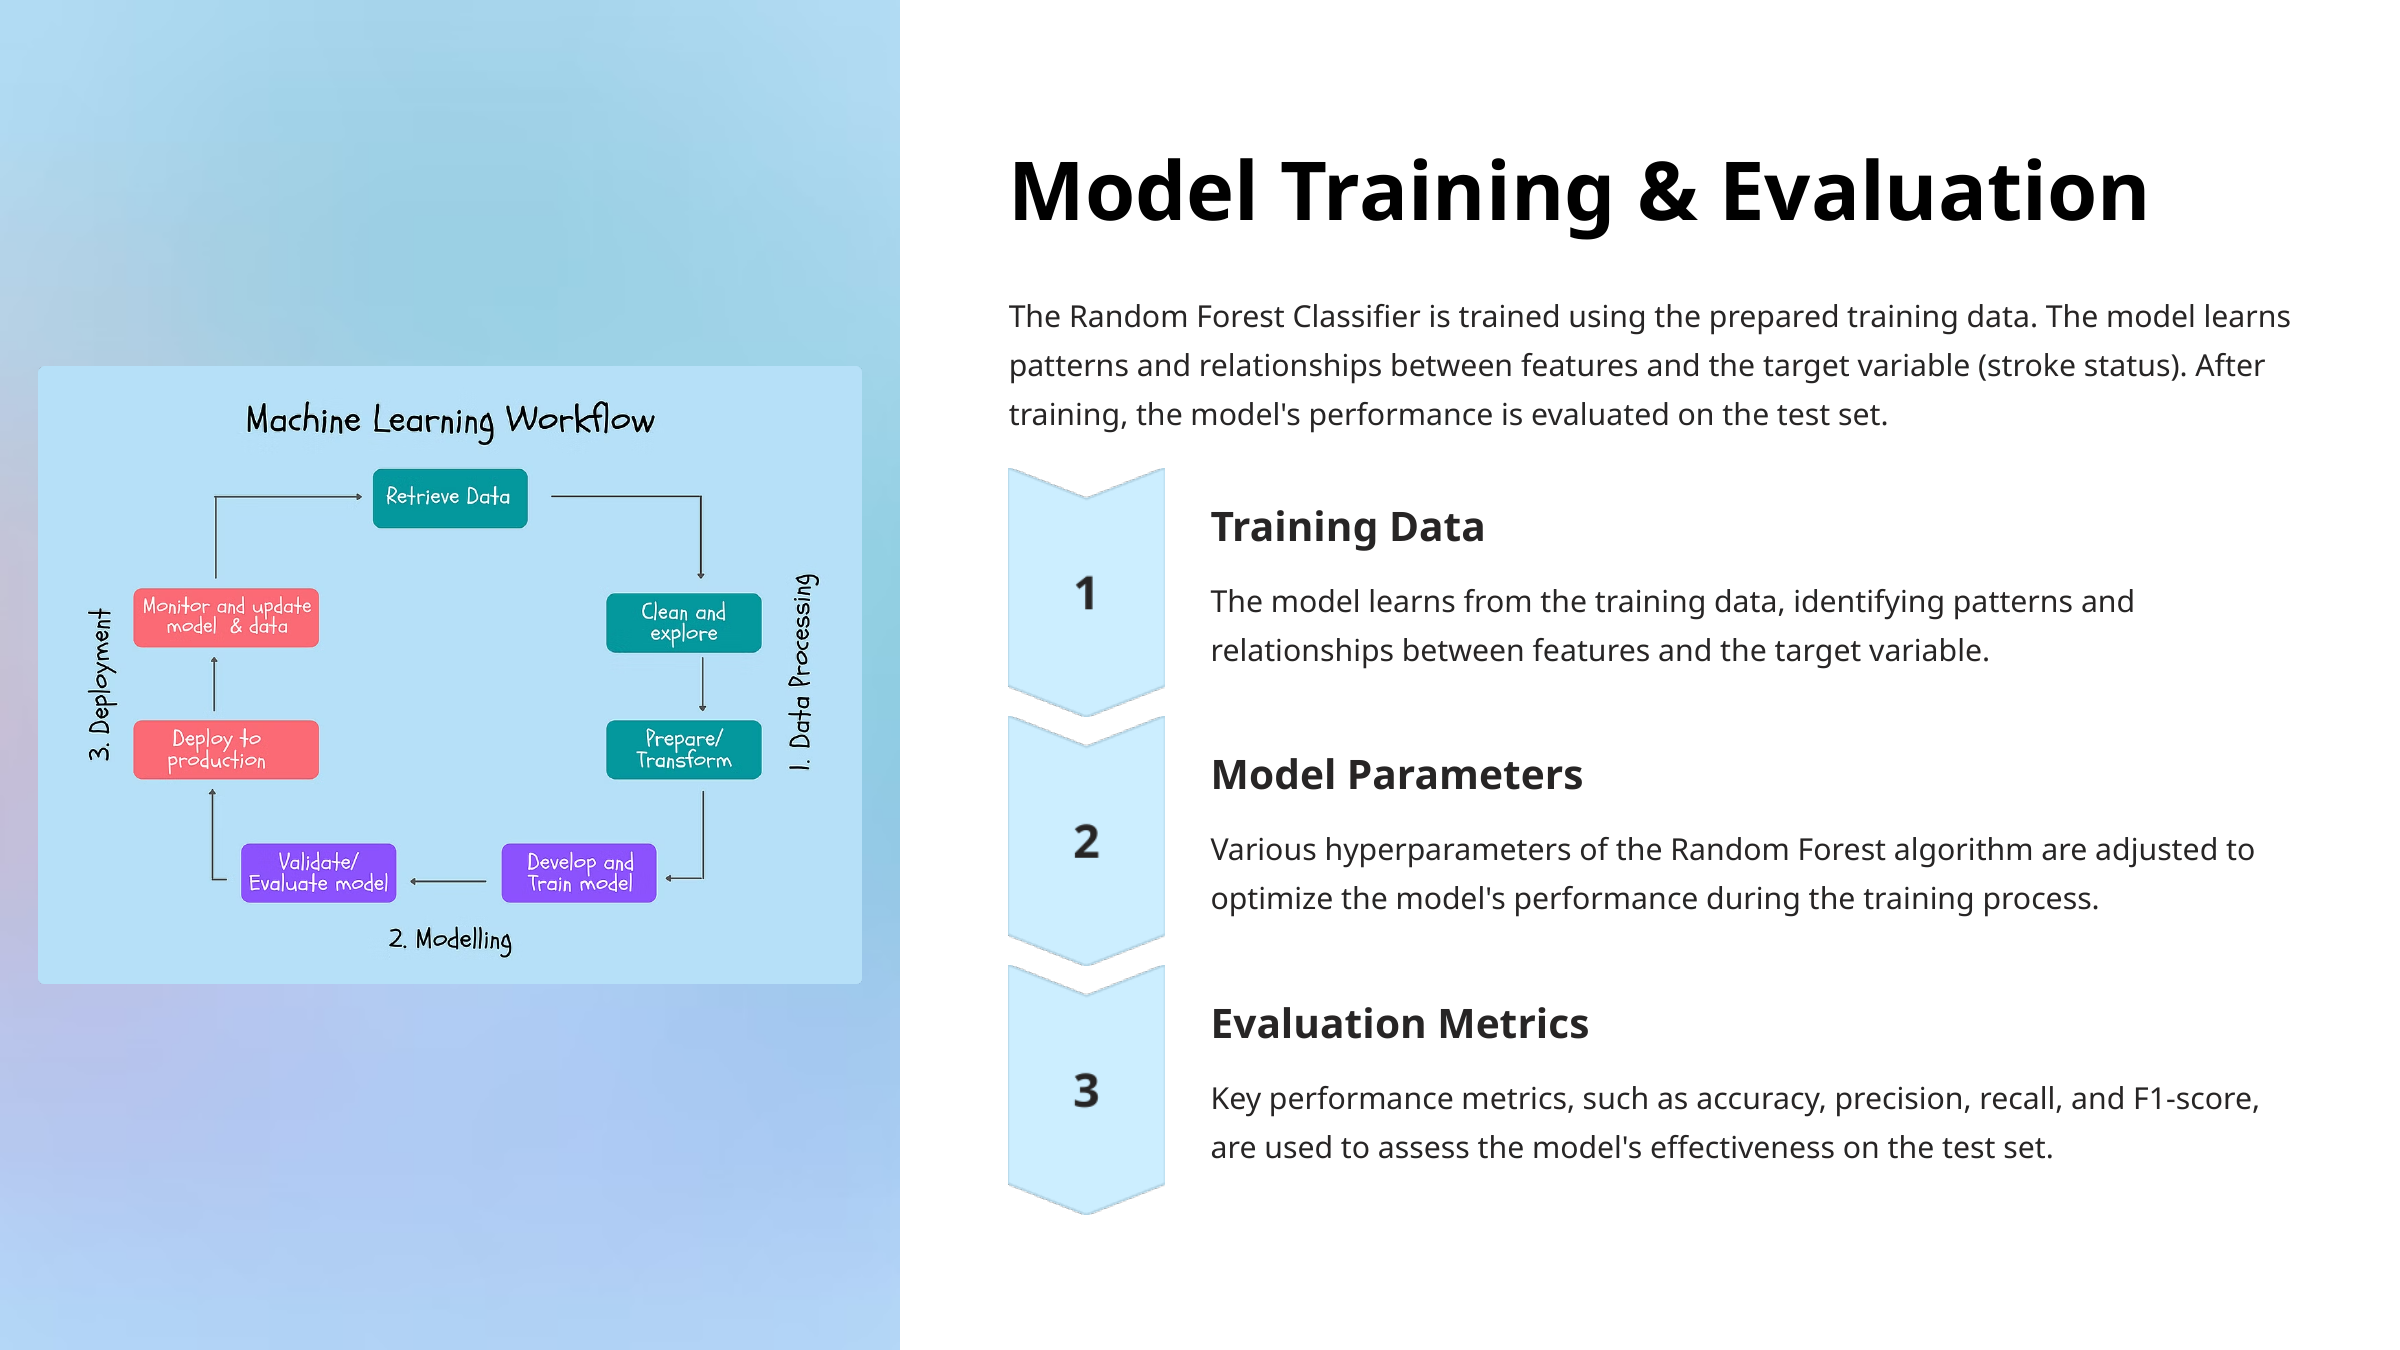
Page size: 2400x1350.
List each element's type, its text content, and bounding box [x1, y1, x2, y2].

text_box Various hyperparameters of the Random Forest algorithm are adjusted to optimize the model's performance during the training process. [1210, 817, 2292, 918]
picture [0, 0, 900, 1350]
text_box Model Parameters [1210, 748, 1619, 799]
text_box The model learns from the training data, identifying patterns and relationships between features and the target variable. [1210, 569, 2292, 669]
text_box The Random Forest Classifier is trained using the prepared training data. The model learns patterns and relationships between features and the target variable (stroke status). After training, the model's performance is evaluated on the test set. [1008, 284, 2292, 434]
text_box Model Training & Evaluation [1008, 135, 2090, 238]
picture [1008, 468, 1165, 1215]
text_box Evaluation Metrics [1210, 996, 1619, 1048]
text_box Training Data [1210, 499, 1619, 551]
text_box Key performance metrics, such as accuracy, precision, recall, and F1-score, are used to assess the model's effectiveness on the test set. [1210, 1066, 2292, 1166]
